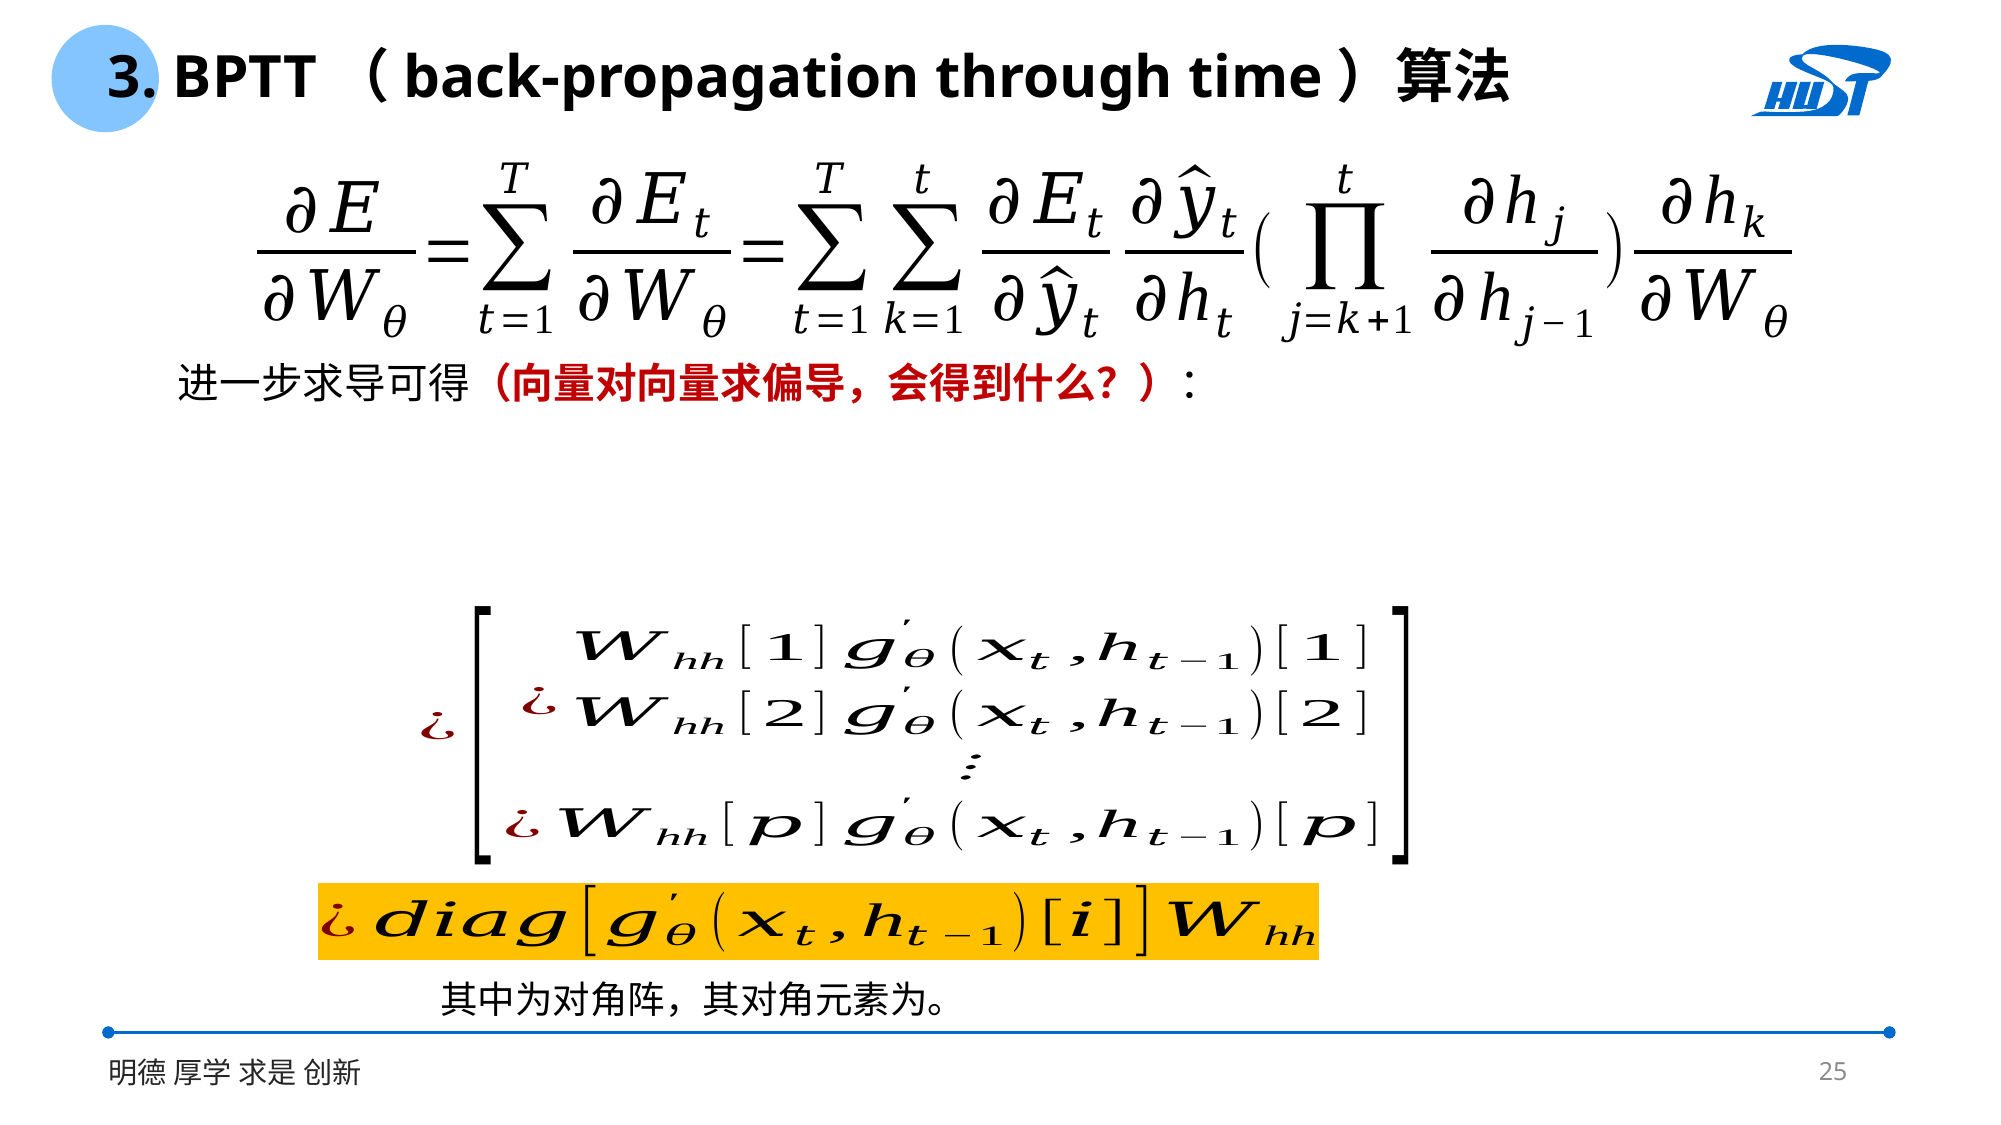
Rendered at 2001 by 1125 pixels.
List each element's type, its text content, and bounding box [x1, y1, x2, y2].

list 3. BPTT（back-propagation through time）算法 [93, 43, 1581, 114]
slide_number 25 [1412, 1042, 1863, 1103]
text_box 进一步求导可得（向量对向量求偏导，会得到什么？）： [162, 349, 1967, 415]
